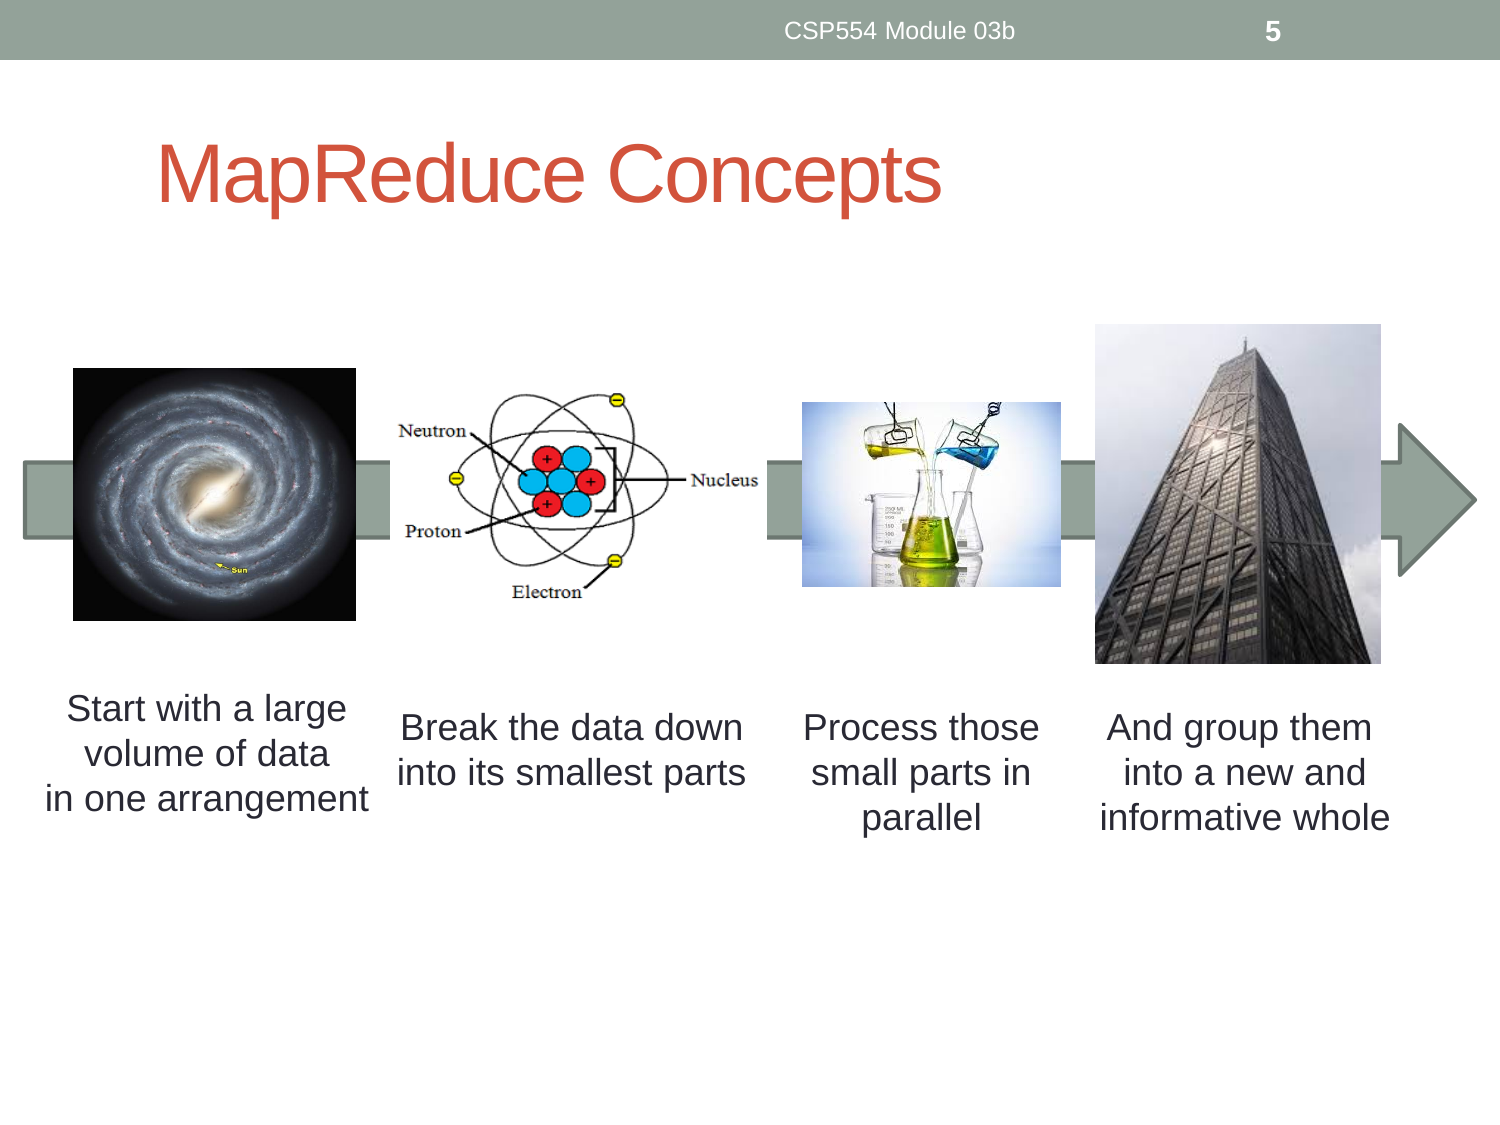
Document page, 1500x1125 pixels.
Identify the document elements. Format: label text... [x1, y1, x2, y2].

text_box [22, 460, 34, 540]
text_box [37, 324, 1413, 847]
text_box [1421, 442, 1478, 557]
title MapReduce Concepts [75, 87, 1425, 250]
footer CSP554 Module 03b [562, 3, 1238, 57]
slide_number 5 [1250, 3, 1425, 57]
